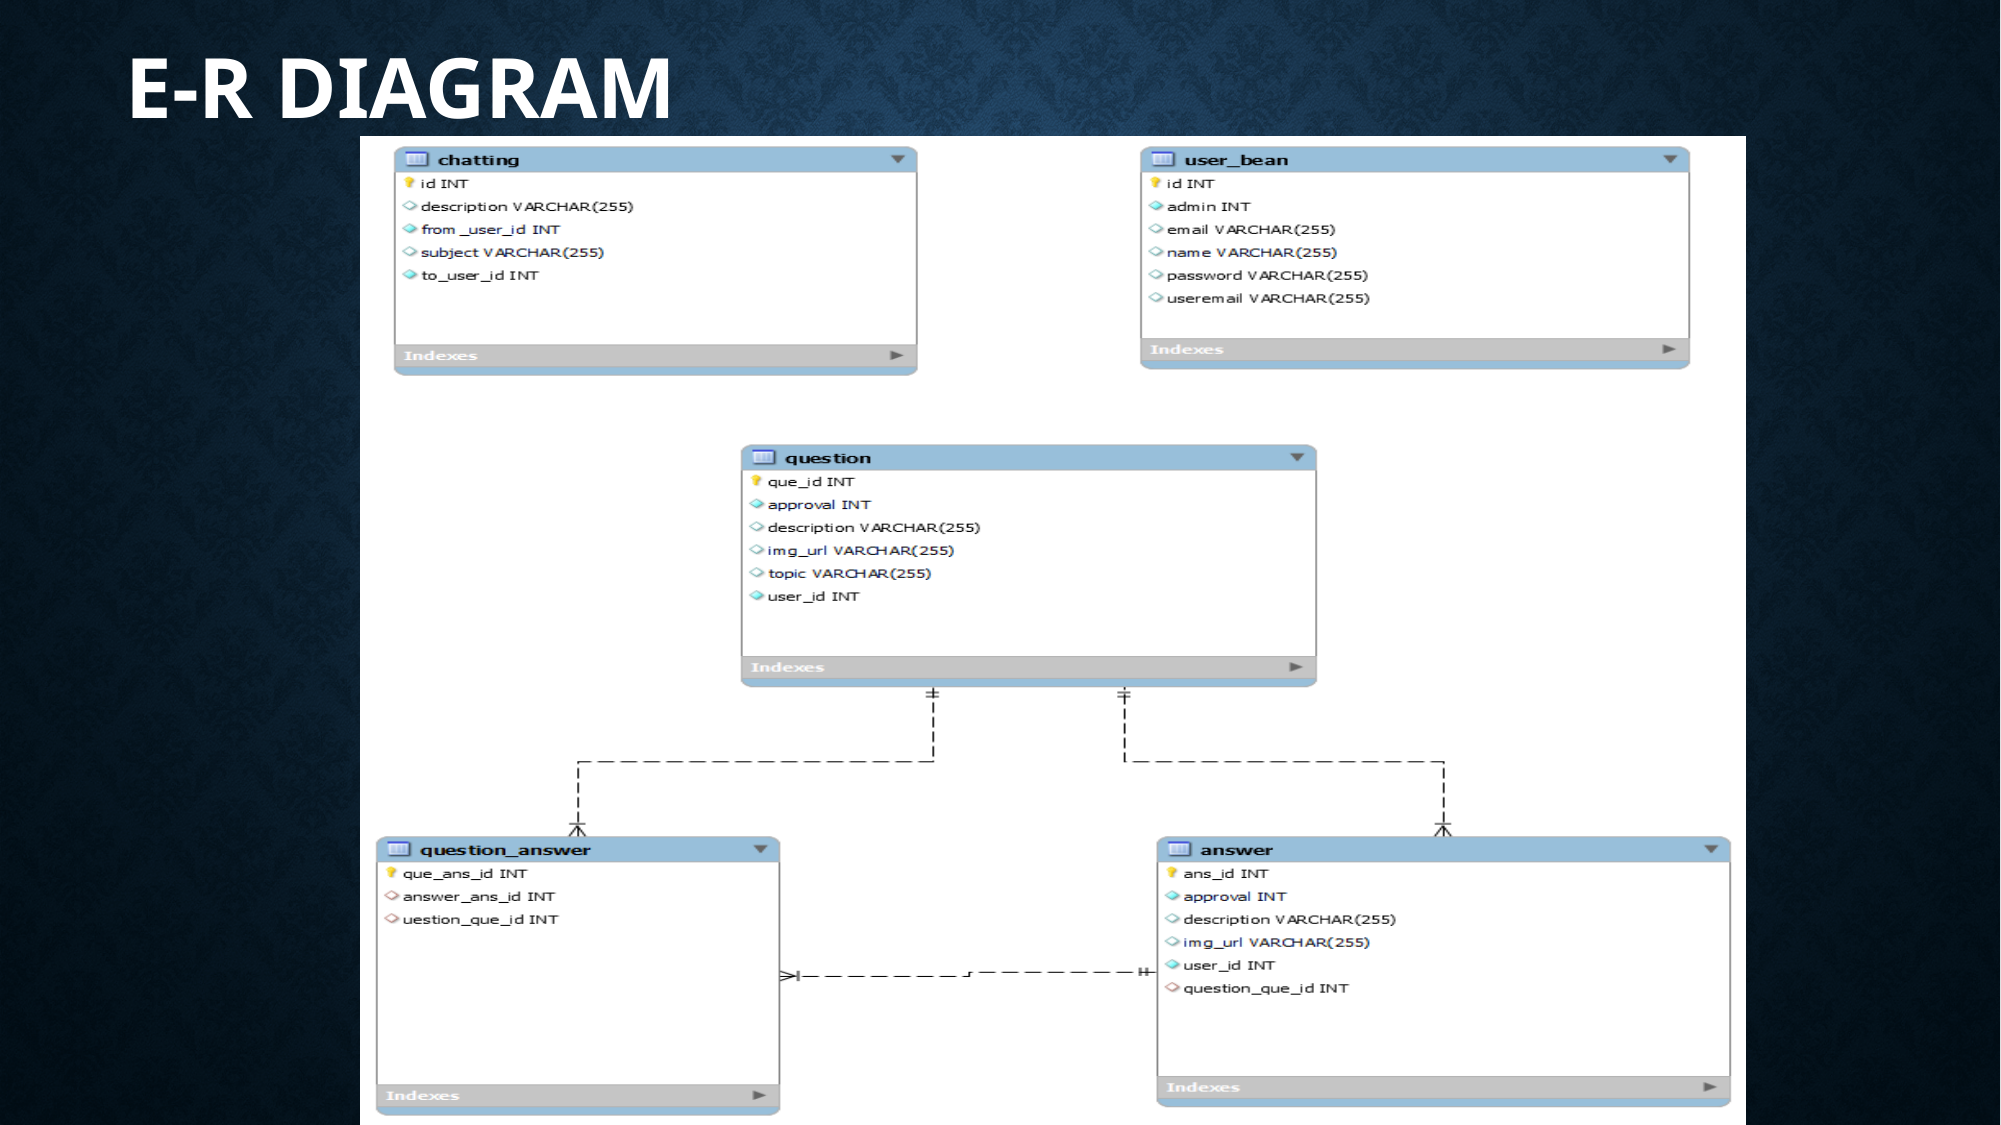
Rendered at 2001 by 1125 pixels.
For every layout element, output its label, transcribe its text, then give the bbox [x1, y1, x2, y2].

title E-R Diagram [0, 0, 1200, 189]
picture [359, 136, 1747, 1125]
